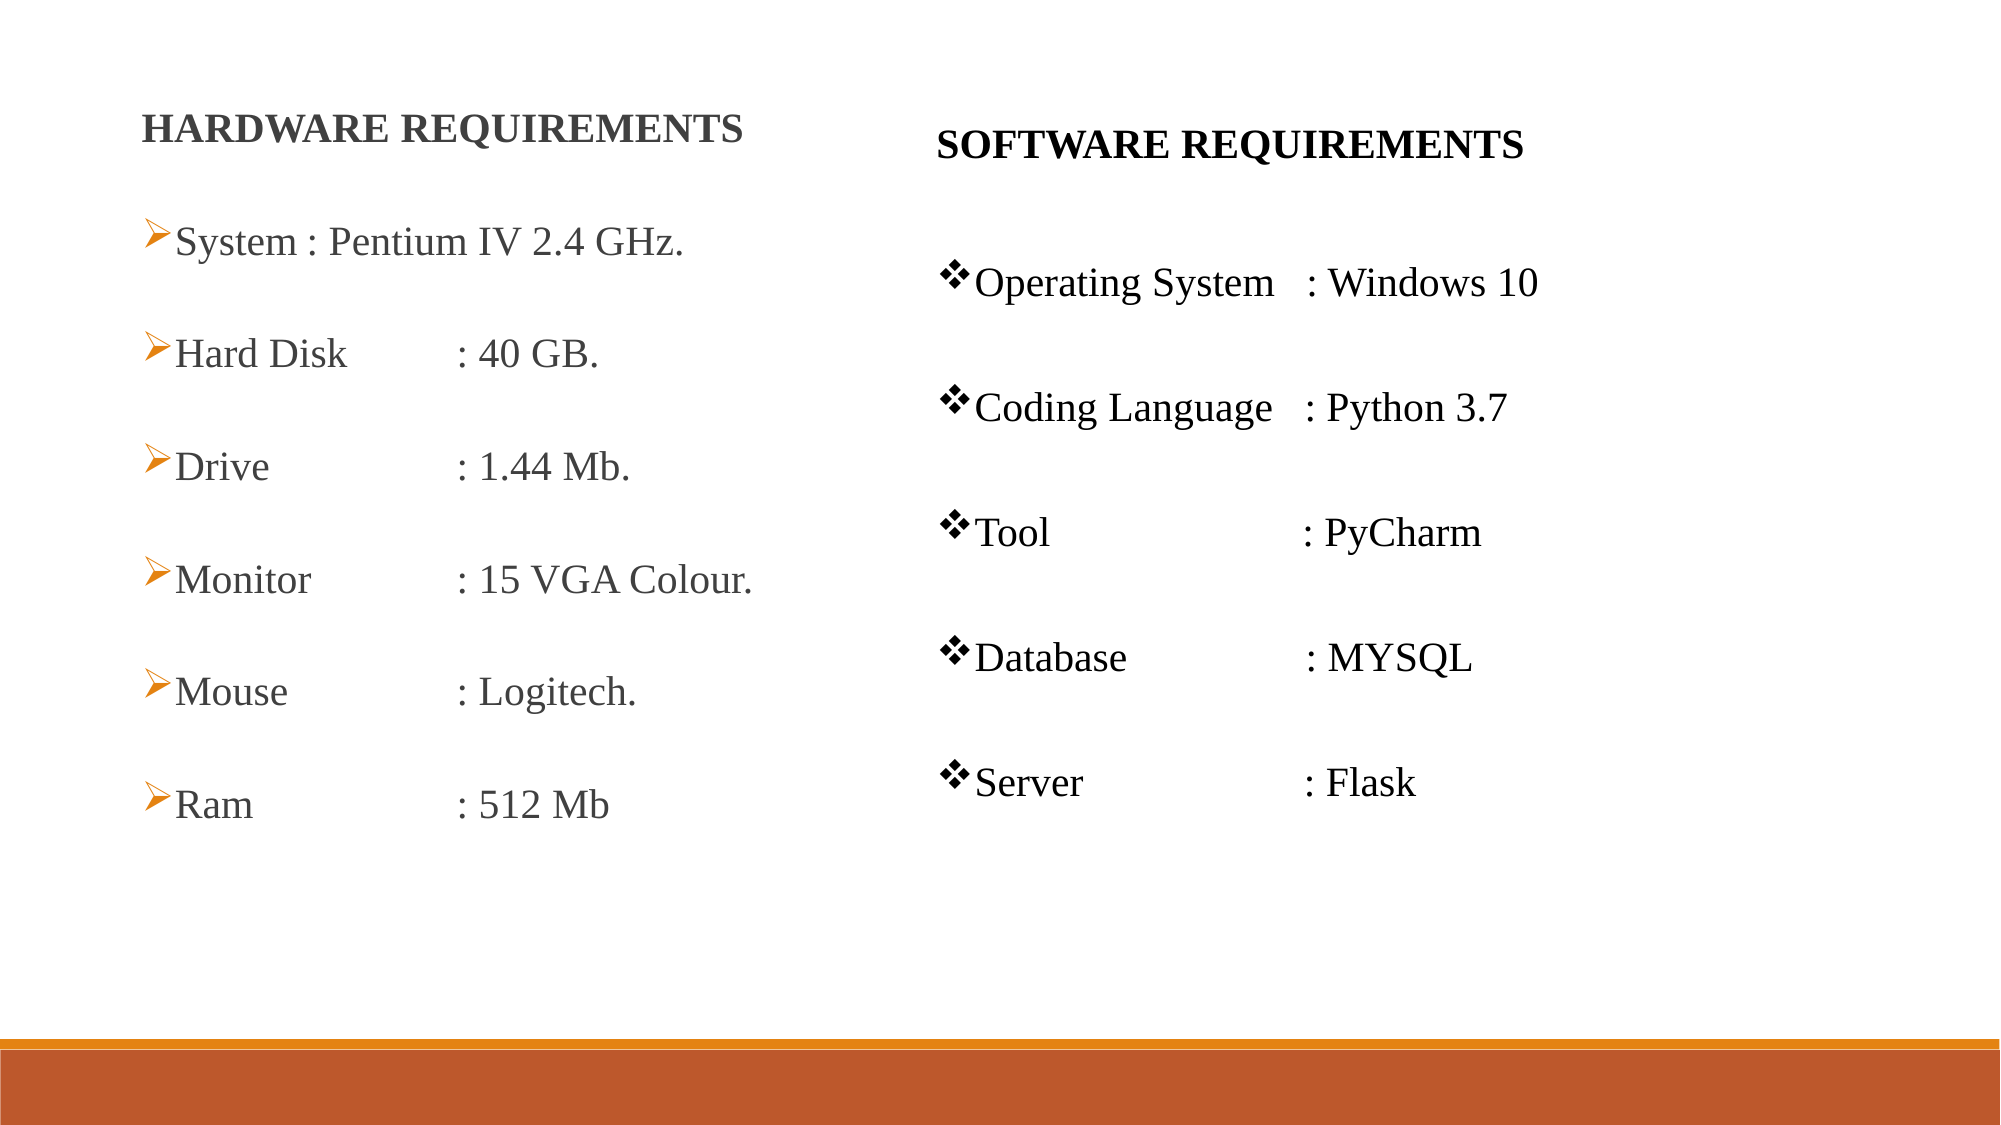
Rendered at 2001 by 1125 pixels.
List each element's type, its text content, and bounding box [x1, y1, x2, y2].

text_box SOFTWARE REQUIREMENTS Operating System : Windows 10 Coding Language : Python 3.7 Tool : PyCharm Database : MYSQL Server : Flask [921, 34, 1917, 813]
list HARDWARE REQUIREMENTS System : Pentium IV 2.4 GHz. Hard Disk : 40 GB. Drive : 1.44 Mb. Monitor : 15 VGA Colour. Mouse : Logitech. Ram : 512 Mb [141, 68, 845, 927]
